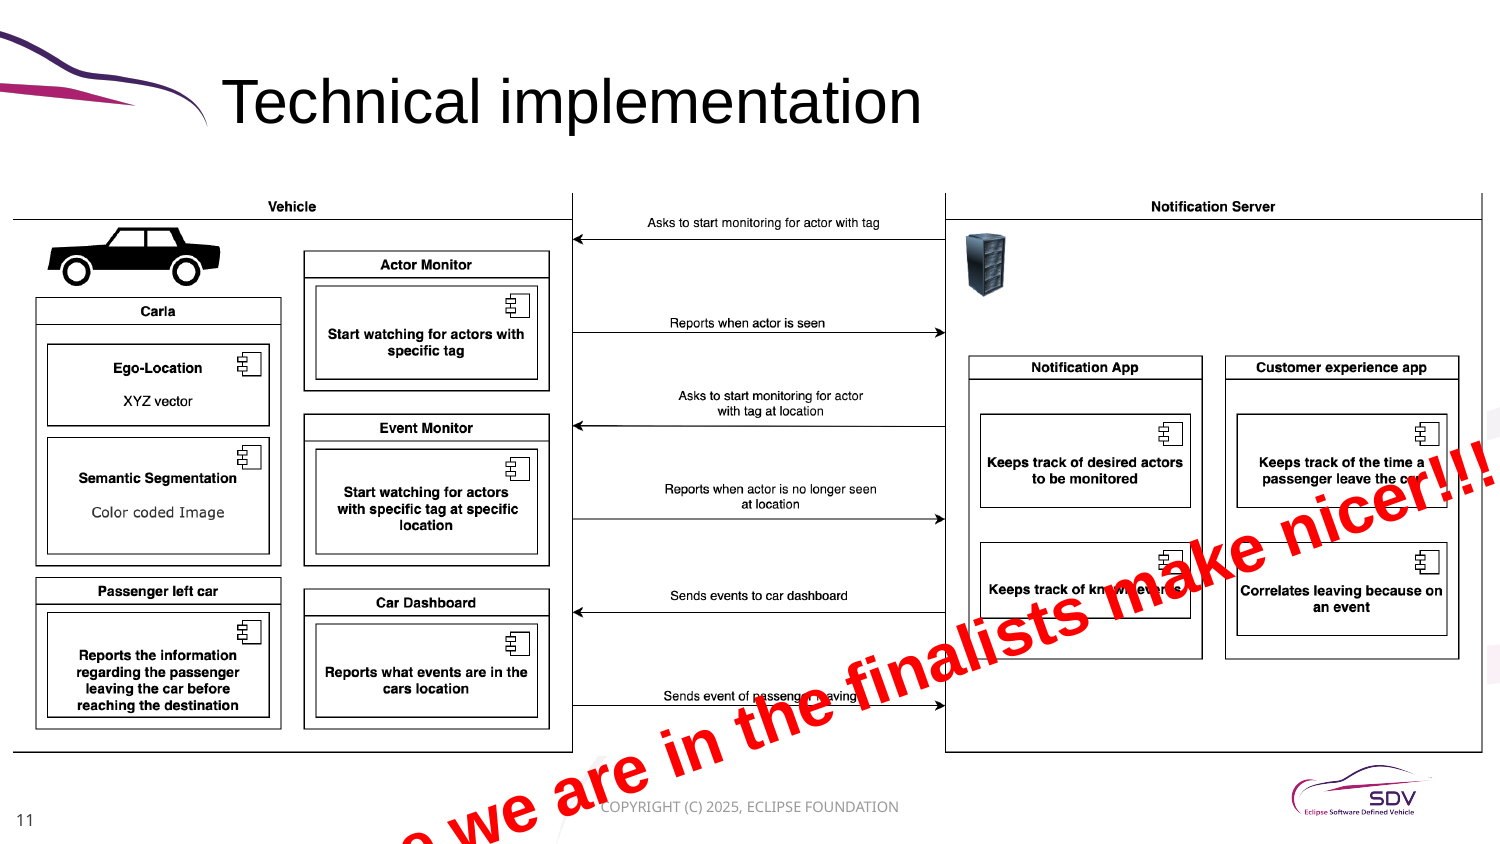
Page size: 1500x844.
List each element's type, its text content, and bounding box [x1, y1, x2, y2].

picture [1286, 764, 1453, 816]
picture [0, 25, 208, 127]
picture [13, 192, 1487, 757]
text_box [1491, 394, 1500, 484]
text_box In case we are in the finalists make nicer!!! [249, 763, 713, 844]
title Technical implementation [212, 46, 1320, 127]
